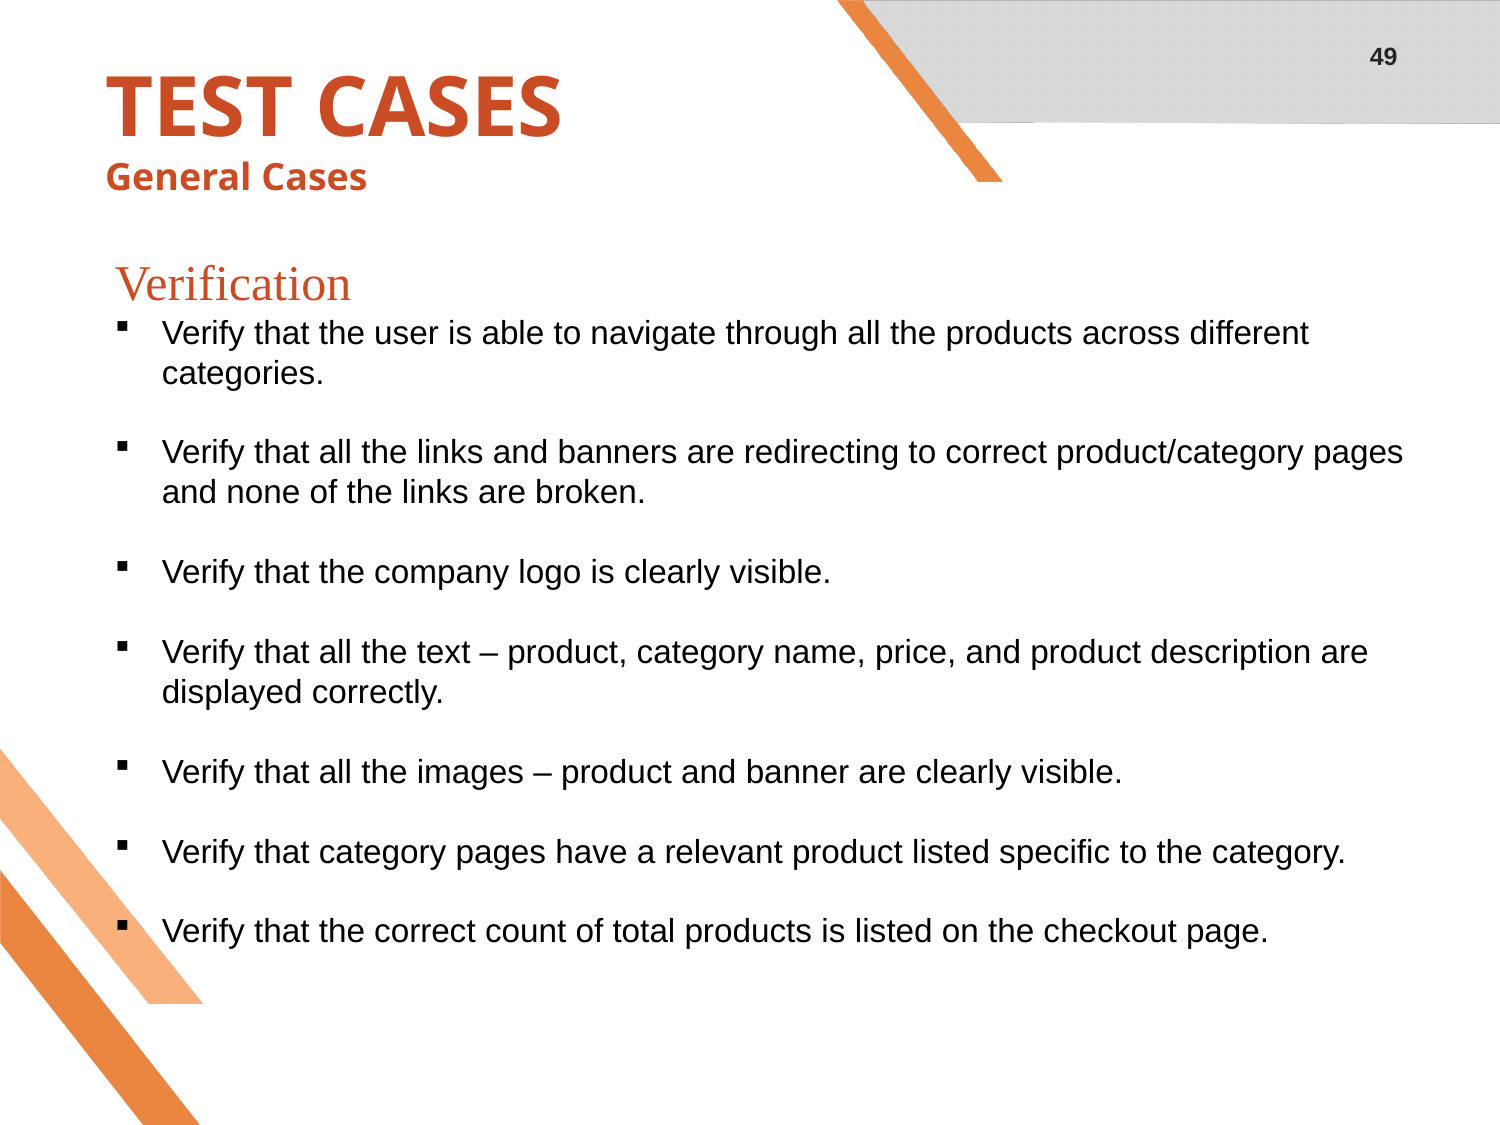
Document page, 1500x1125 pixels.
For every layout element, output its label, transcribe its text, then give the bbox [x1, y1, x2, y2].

slide_number 49 [1342, 28, 1425, 78]
picture [837, 0, 1500, 182]
title TEST CASES General Cases [75, 59, 875, 191]
text_box Verification Verify that the user is able to navigate through all the products across different categories. Verify that all the links and banners are redirecting to correct product/category pages and none of the links are broken. Verify that the company logo is clearly visible. Verify that all the text – product, category name, price, and product description are displayed correctly. Verify that all the images – product and banner are clearly visible. Verify that category pages have a relevant product listed specific to the category. Verify that the correct count of total products is listed on the checkout page. [100, 243, 1435, 1002]
picture [0, 745, 203, 1125]
